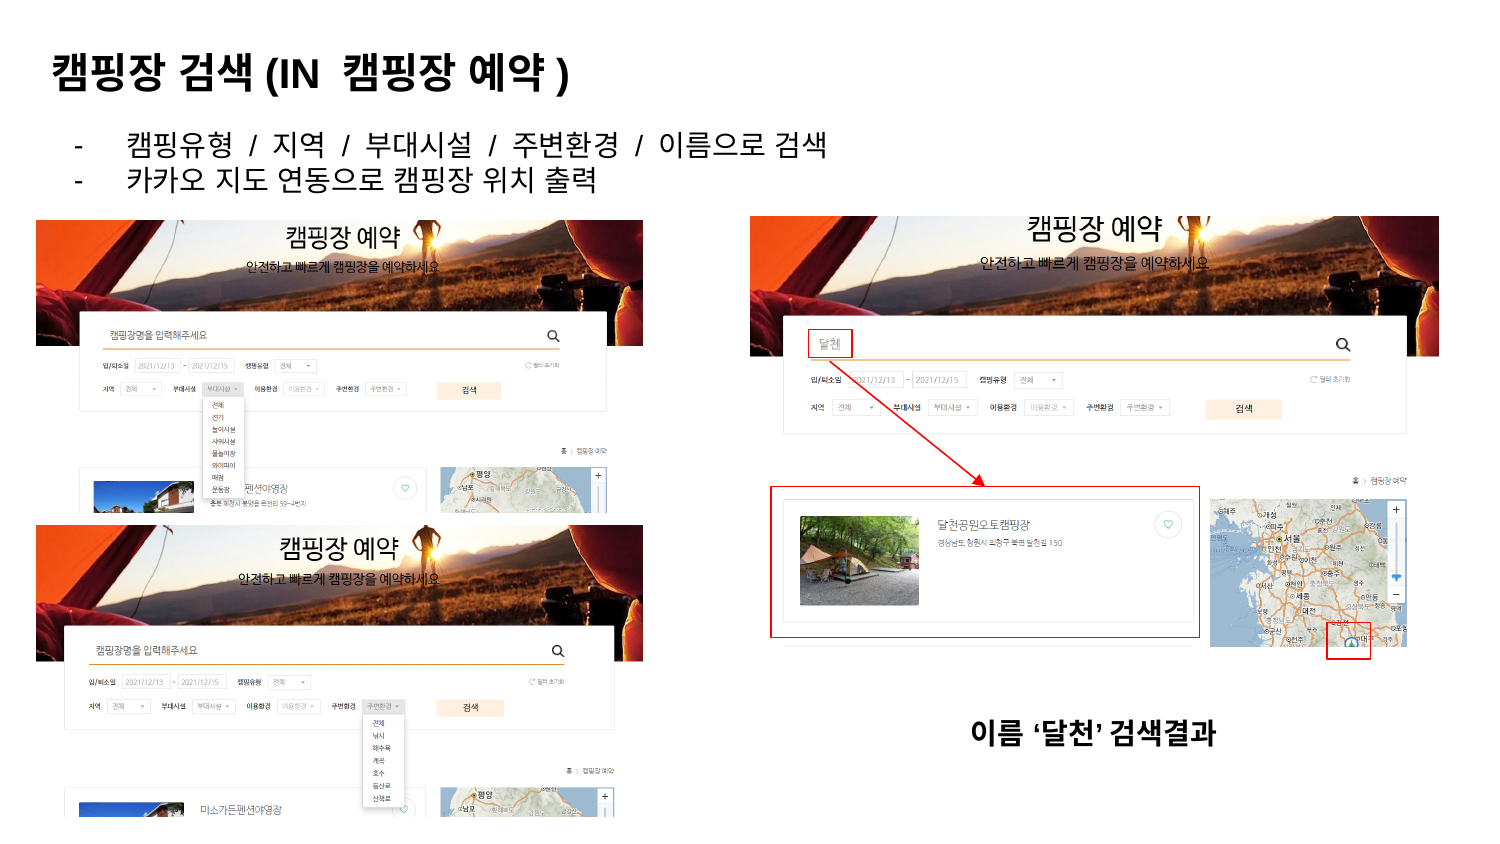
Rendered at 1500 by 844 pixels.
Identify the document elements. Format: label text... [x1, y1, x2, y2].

picture [35, 525, 644, 817]
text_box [829, 360, 986, 487]
text_box 캠핑유형 / 지역 / 부대시설 / 주변환경 / 이름으로 검색 카카오 지도 연동으로 캠핑장 위치 출력 [35, 112, 901, 213]
text_box 캠핑장 검색(IN 캠핑장 예약) [35, 31, 901, 112]
text_box 이름 ‘달천’ 검색결과 [749, 700, 1439, 766]
picture [749, 216, 1440, 647]
picture [35, 220, 644, 513]
text_box [1327, 654, 1371, 660]
